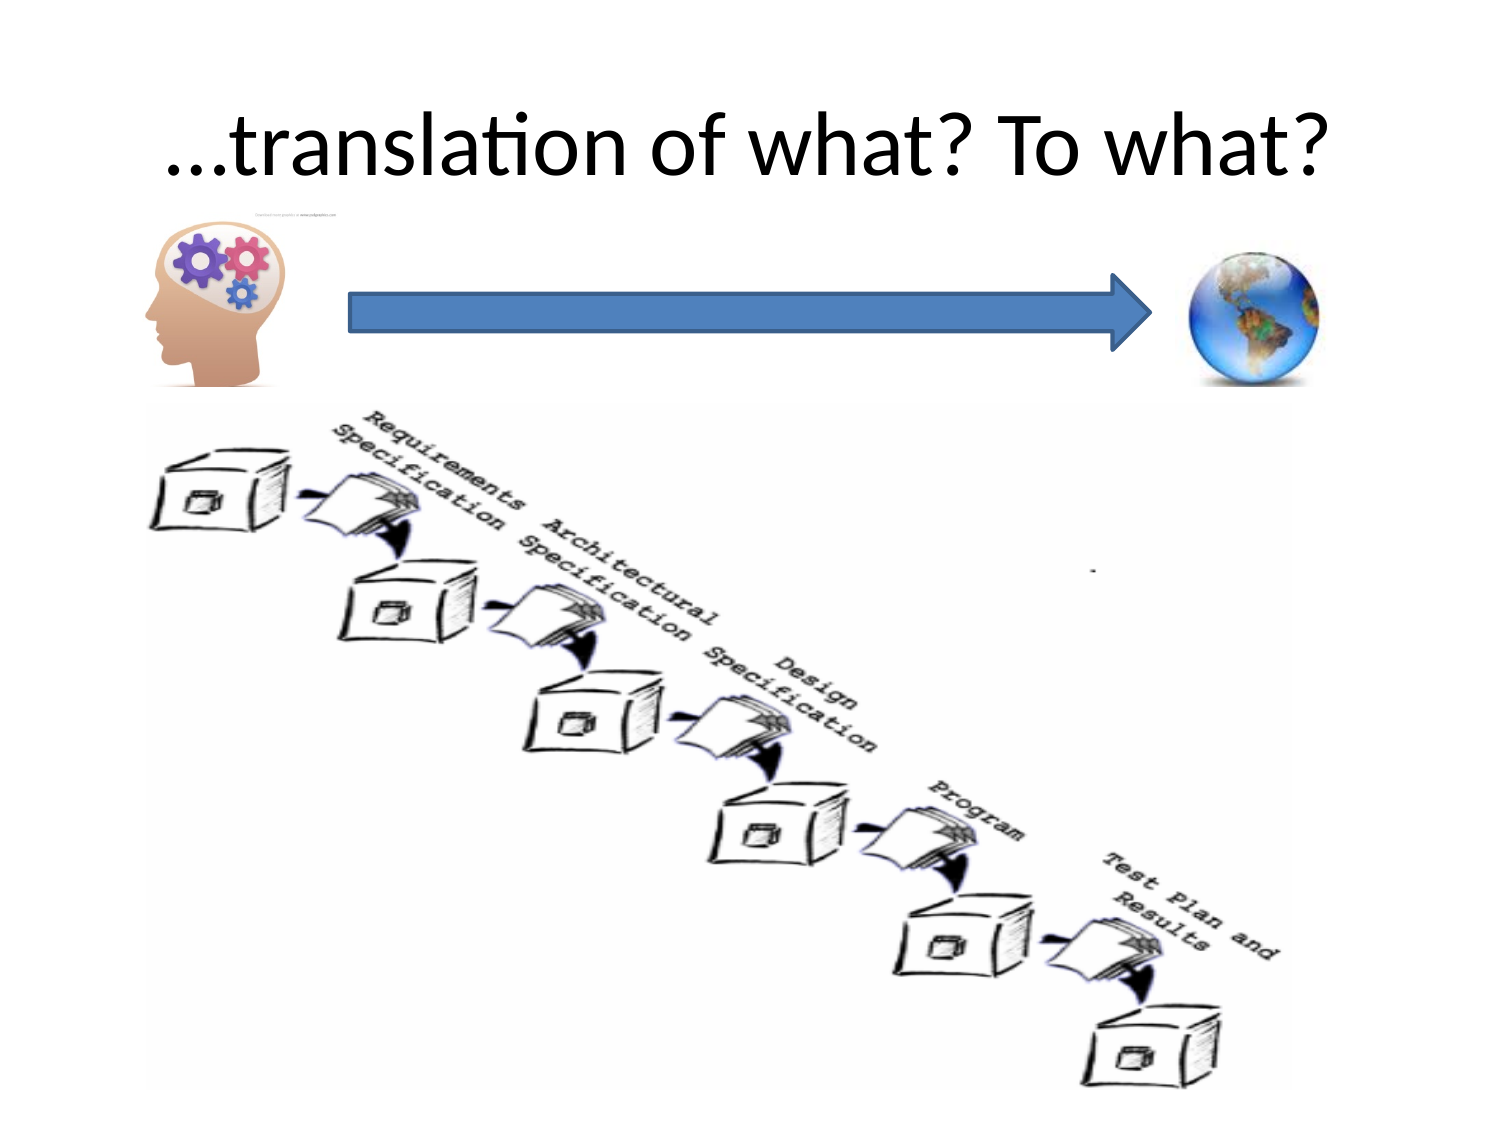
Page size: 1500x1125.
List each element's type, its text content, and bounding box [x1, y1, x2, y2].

text_box [347, 273, 1153, 352]
picture [87, 240, 1413, 1101]
title …translation of what? To what? [75, 45, 1425, 233]
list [87, 212, 338, 386]
